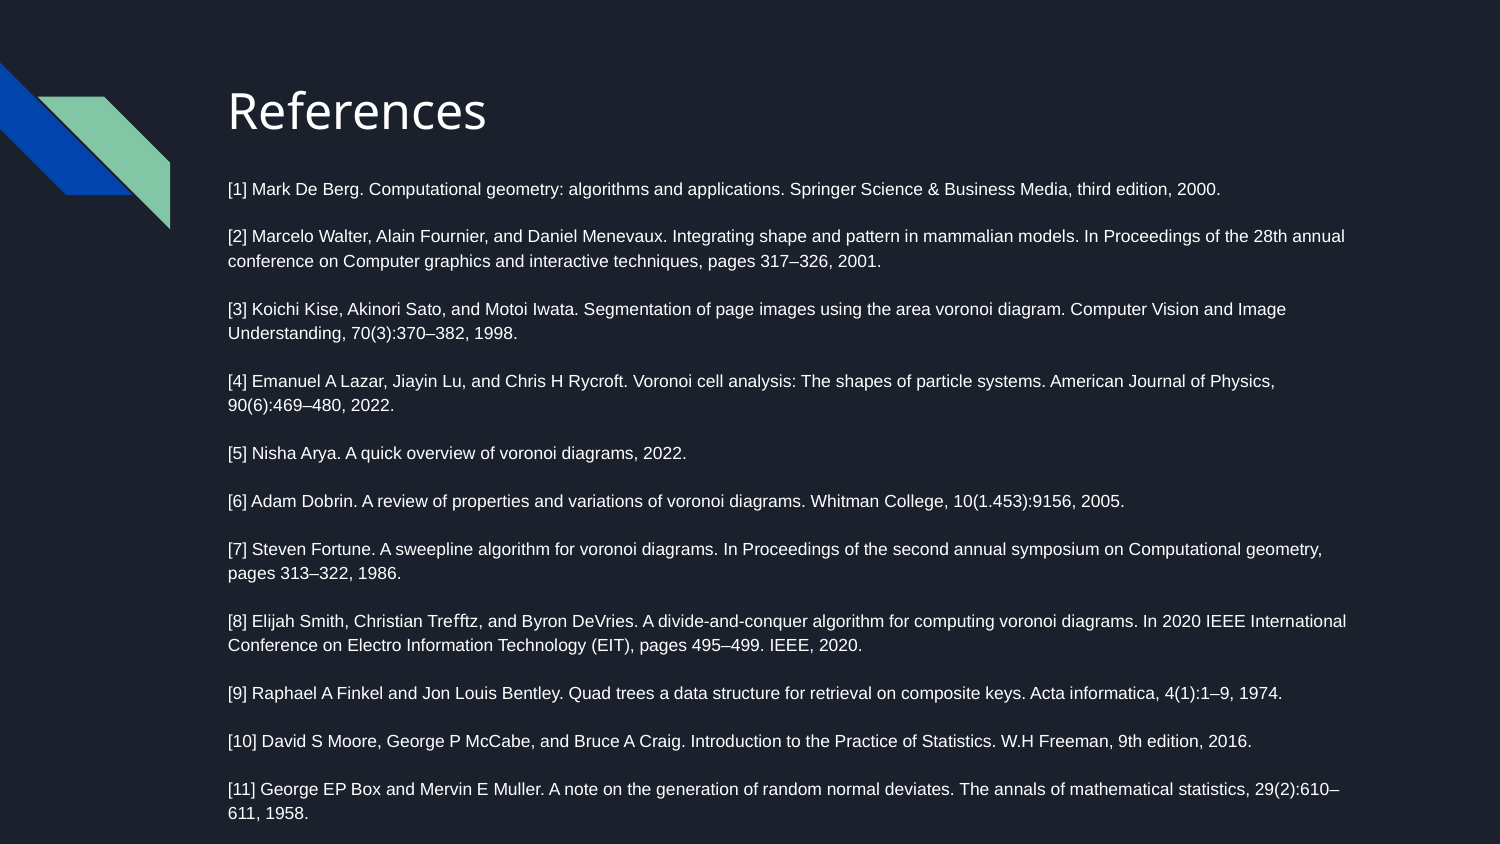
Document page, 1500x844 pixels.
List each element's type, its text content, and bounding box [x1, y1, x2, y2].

title References [212, 64, 1368, 159]
list [1] Mark De Berg. Computational geometry: algorithms and applications. Springer Science & Business Media, third edition, 2000. [2] Marcelo Walter, Alain Fournier, and Daniel Menevaux. Integrating shape and pattern in mammalian models. In Proceedings of the 28th annual conference on Computer graphics and interactive techniques, pages 317–326, 2001. [3] Koichi Kise, Akinori Sato, and Motoi Iwata. Segmentation of page images using the area voronoi diagram. Computer Vision and Image Understanding, 70(3):370–382, 1998. [4] Emanuel A Lazar, Jiayin Lu, and Chris H Rycroft. Voronoi cell analysis: The shapes of particle systems. American Journal of Physics, 90(6):469–480, 2022. [5] Nisha Arya. A quick overview of voronoi diagrams, 2022. [6] Adam Dobrin. A review of properties and variations of voronoi diagrams. Whitman College, 10(1.453):9156, 2005. [7] Steven Fortune. A sweepline algorithm for voronoi diagrams. In Proceedings of the second annual symposium on Computational geometry, pages 313–322, 1986. [8] Elijah Smith, Christian Treﬀtz, and Byron DeVries. A divide-and-conquer algorithm for computing voronoi diagrams. In 2020 IEEE International Conference on Electro Information Technology (EIT), pages 495–499. IEEE, 2020. [9] Raphael A Finkel and Jon Louis Bentley. Quad trees a data structure for retrieval on composite keys. Acta informatica, 4(1):1–9, 1974. [10] David S Moore, George P McCabe, and Bruce A Craig. Introduction to the Practice of Statistics. W.H Freeman, 9th edition, 2016. [11] George EP Box and Mervin E Muller. A note on the generation of random normal deviates. The annals of mathematical statistics, 29(2):610–611, 1958. [212, 159, 1368, 725]
